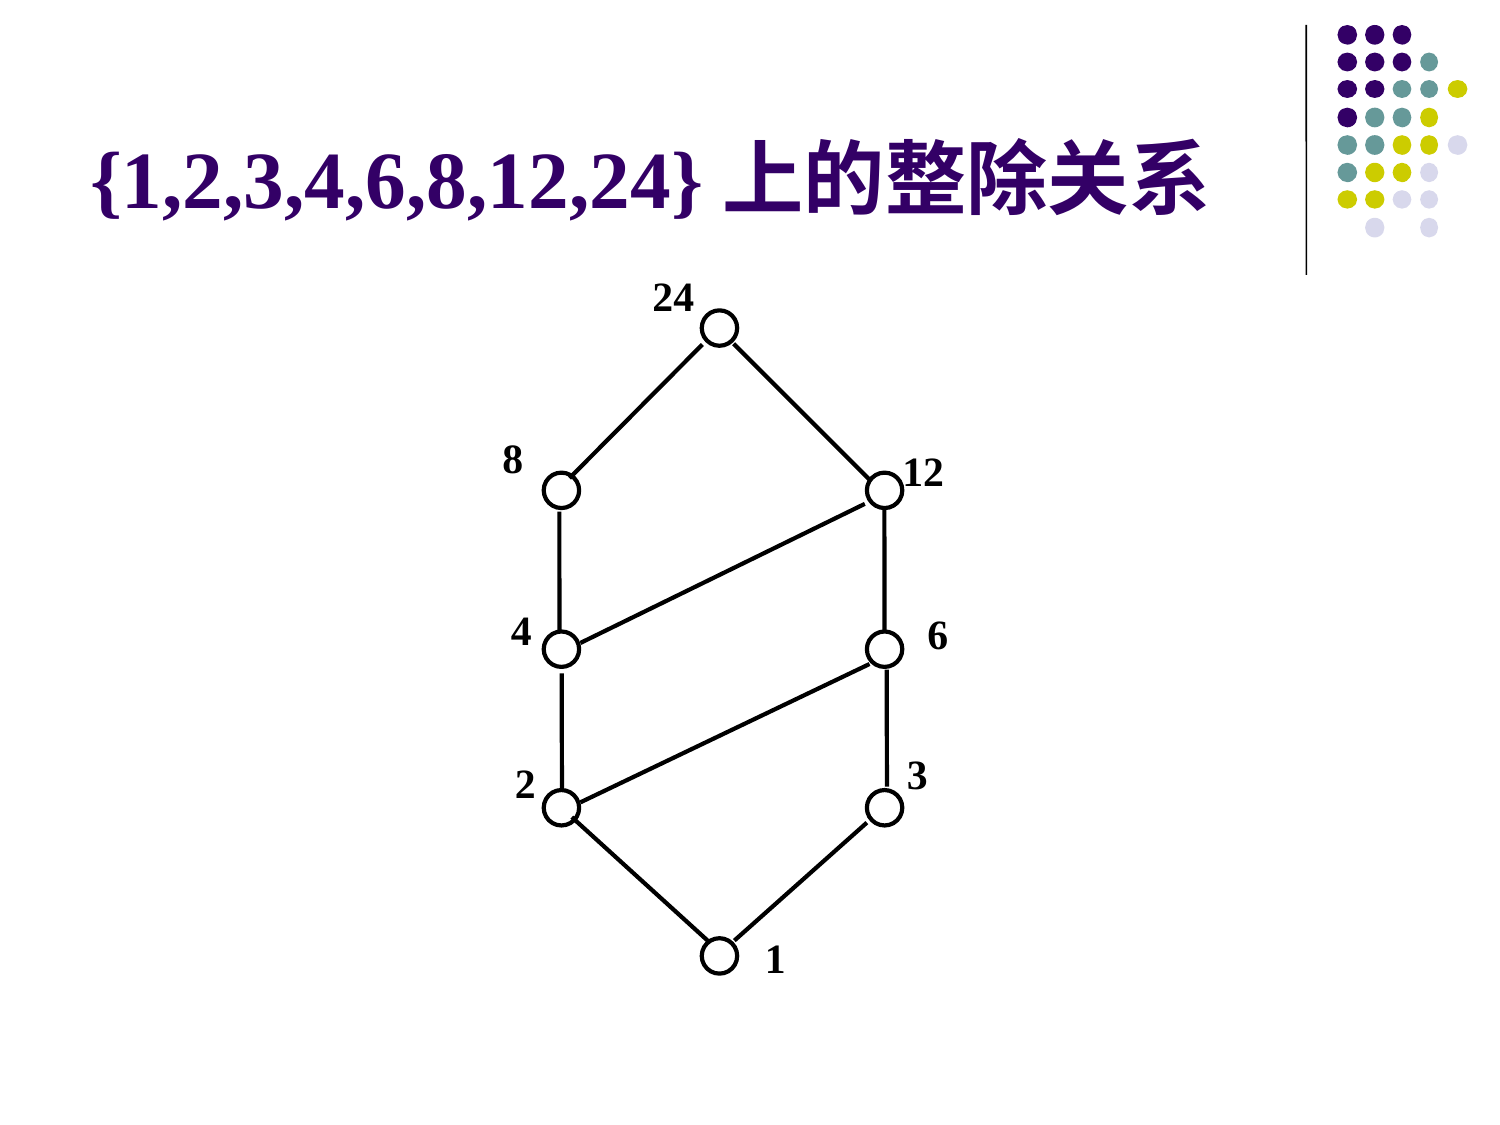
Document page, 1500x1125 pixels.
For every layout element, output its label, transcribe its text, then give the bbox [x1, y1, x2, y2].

text_box 12 [887, 437, 1013, 503]
text_box 1 [750, 924, 875, 990]
text_box [866, 472, 897, 509]
text_box 4 [496, 596, 673, 765]
text_box 6 [912, 600, 1028, 714]
text_box 3 [892, 740, 1080, 854]
text_box [866, 631, 903, 667]
text_box [866, 790, 892, 826]
text_box [701, 938, 738, 974]
text_box 24 [637, 262, 795, 391]
text_box 8 [487, 424, 611, 544]
title {1,2,3,4,6,8,12,24}上的整除关系 [75, 20, 1313, 233]
text_box 2 [499, 749, 632, 893]
